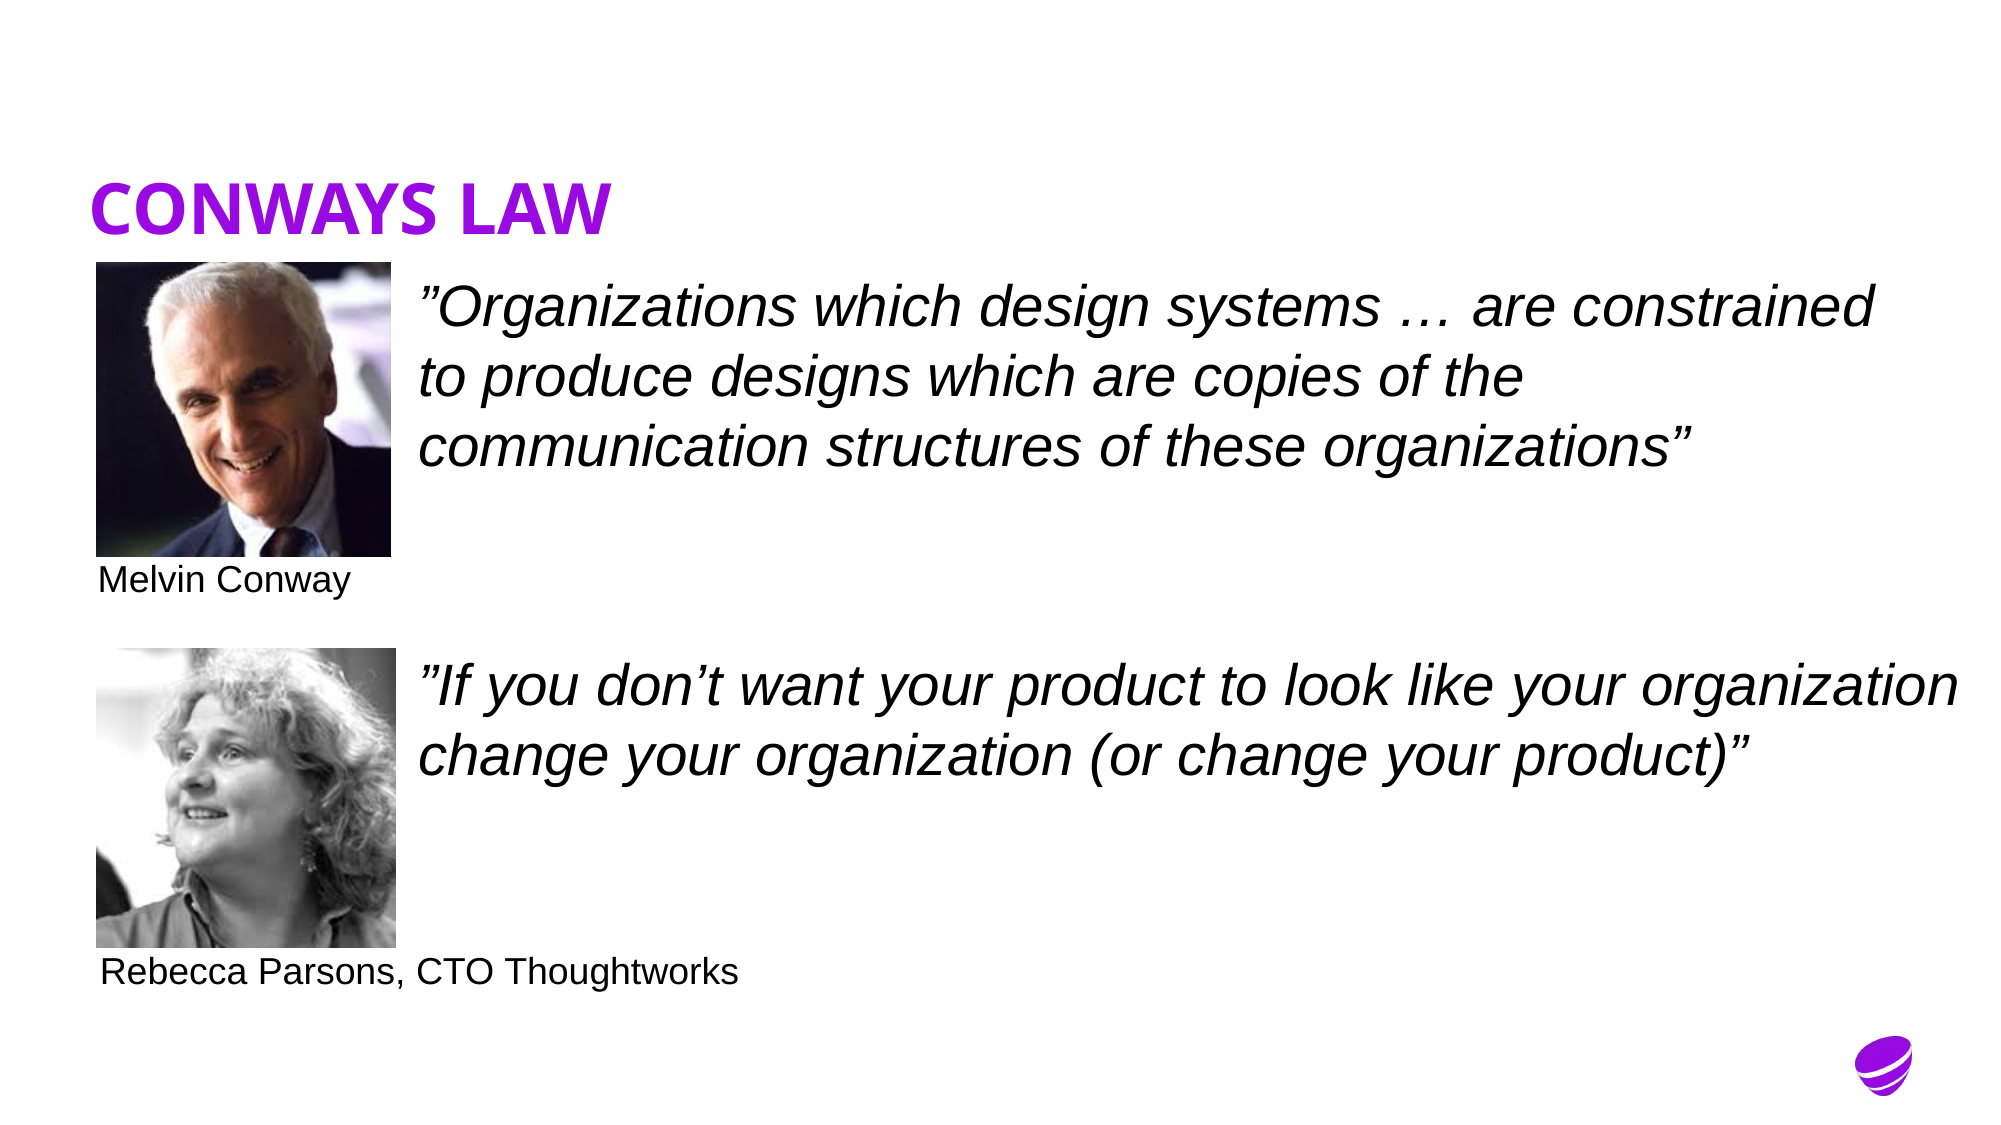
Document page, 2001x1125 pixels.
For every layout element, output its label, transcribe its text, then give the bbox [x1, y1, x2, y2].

text_box Melvin Conway [97, 557, 352, 600]
text_box ”Organizations which design systems … are constrained to produce designs which are copies of the communication structures of these organizations” [418, 267, 1951, 532]
list ”If you don’t want your product to look like your organization change your organization (or change your product)” [418, 647, 2000, 824]
picture [1855, 1036, 1912, 1096]
picture [96, 262, 391, 557]
text_box Rebecca Parsons, CTO Thoughtworks [99, 947, 740, 993]
title Conways LAW [88, 176, 1912, 354]
picture [96, 648, 396, 948]
